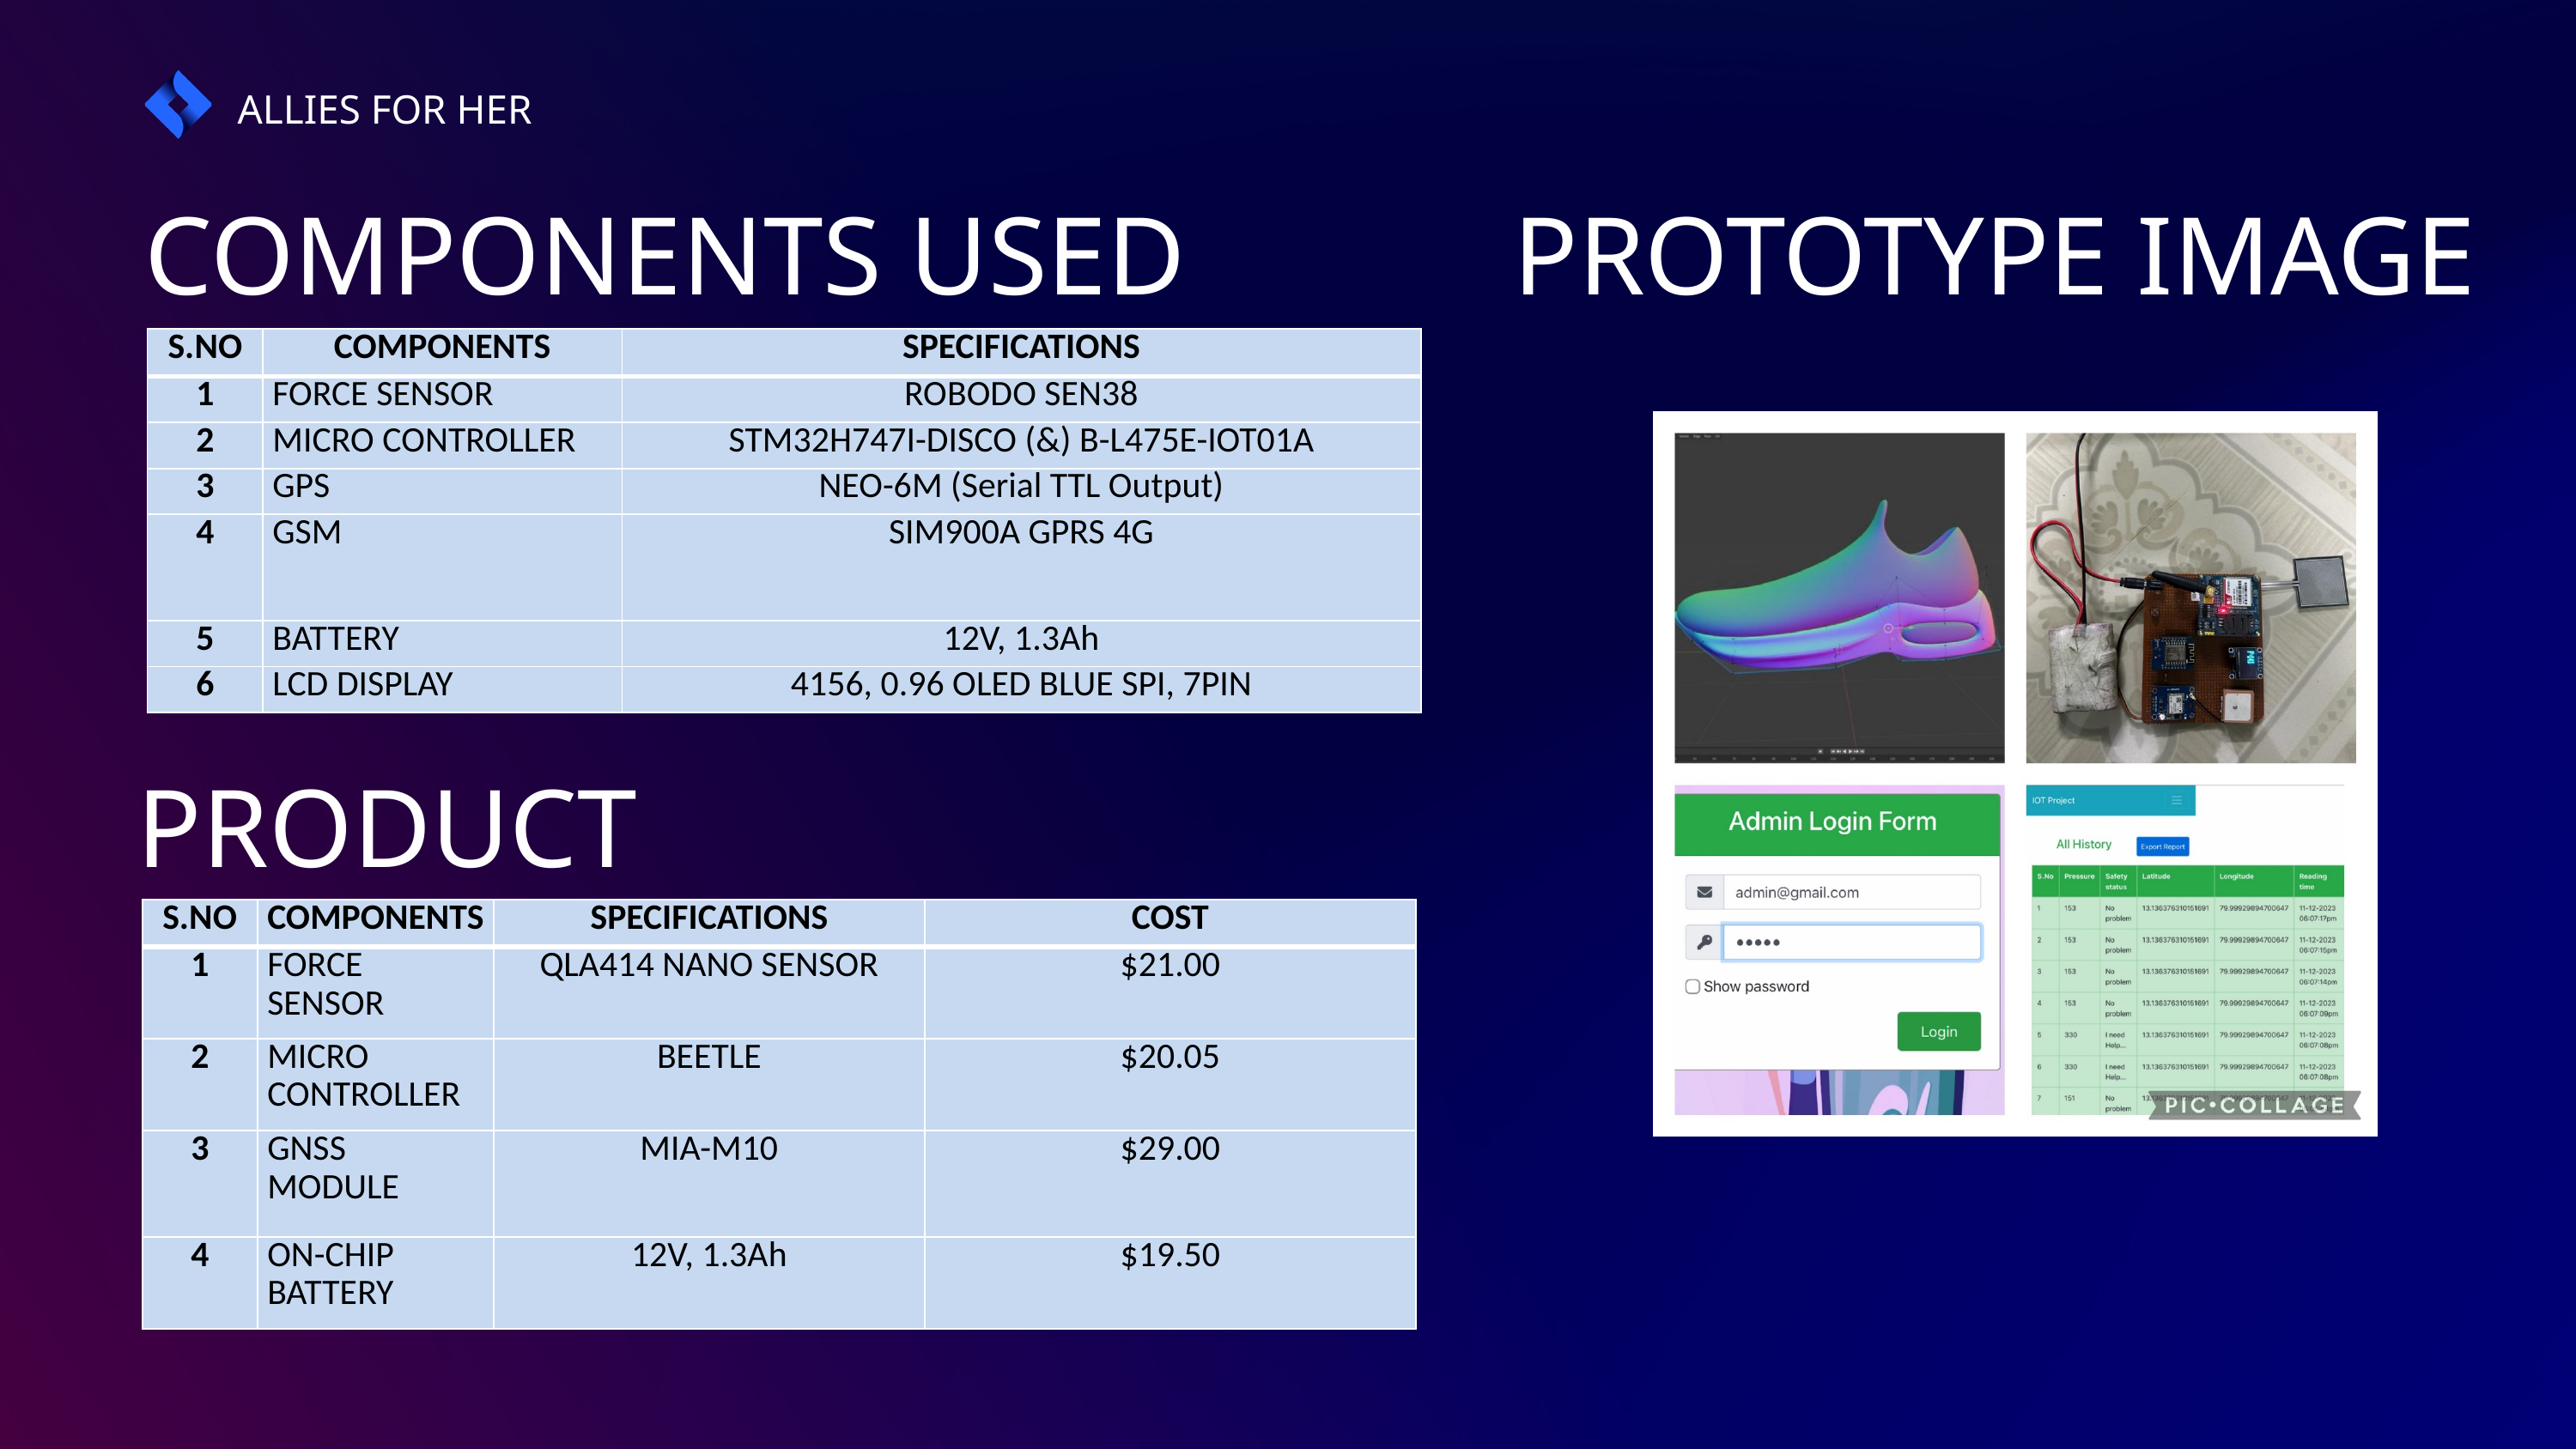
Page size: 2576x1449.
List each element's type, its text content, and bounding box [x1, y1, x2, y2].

table_header S.NO [143, 900, 257, 944]
table_cell GSM [264, 515, 622, 620]
table_cell MICRO CONTROLLER [264, 423, 622, 468]
table_cell $21.00 [926, 949, 1415, 1038]
table_header COST [926, 900, 1415, 944]
table_cell GNSS MODULE [258, 1131, 493, 1236]
text_box [139, 773, 1413, 926]
table_cell NEO-6M (Serial TTL Output) [623, 470, 1420, 513]
table_cell FORCE SENSOR [264, 379, 622, 421]
table_cell 6 [148, 667, 262, 712]
table_header SPECIFICATIONS [623, 330, 1420, 374]
table_header S.NO [148, 330, 262, 374]
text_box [144, 69, 696, 139]
picture [1652, 411, 2378, 1137]
table_cell 4156, 0.96 OLED BLUE SPI, 7PIN [623, 667, 1420, 712]
table_cell 4 [148, 515, 262, 620]
table_cell $29.00 [926, 1131, 1415, 1236]
table_cell 2 [148, 423, 262, 468]
table_cell 4 [143, 1238, 257, 1328]
table_header SPECIFICATIONS [495, 900, 924, 944]
table_cell MICRO CONTROLLER [258, 1040, 493, 1130]
table_cell 3 [148, 470, 262, 513]
table_cell SIM900A GPRS 4G [623, 515, 1420, 620]
table_cell ON-CHIP BATTERY [258, 1238, 493, 1328]
table_cell BATTERY [264, 621, 622, 666]
table_cell GPS [264, 470, 622, 513]
table_cell 2 [143, 1040, 257, 1130]
table_header COMPONENTS [264, 330, 622, 374]
text_box PRODUCT [137, 738, 1412, 889]
table_cell $20.05 [926, 1040, 1415, 1130]
table_cell 12V, 1.3Ah [623, 621, 1420, 666]
table_cell FORCE SENSOR [258, 949, 493, 1038]
table_cell 1 [143, 949, 257, 1038]
text_box PROTOTYPE IMAGE [1513, 166, 2576, 317]
table_cell LCD DISPLAY [264, 667, 622, 712]
table_cell $19.50 [926, 1238, 1415, 1328]
table_cell 3 [143, 1131, 257, 1236]
table_cell MIA-M10 [495, 1131, 924, 1236]
table_cell 5 [148, 621, 262, 666]
table_cell ROBODO SEN38 [623, 379, 1420, 421]
table_cell STM32H747I-DISCO (&) B-L475E-IOT01A [623, 423, 1420, 468]
text_box COMPONENTS USED [144, 166, 1419, 317]
table_header COMPONENTS [258, 900, 493, 944]
table_cell 1 [148, 379, 262, 421]
text_box [0, 0, 2576, 1449]
table_cell QLA414 NANO SENSOR [495, 949, 924, 1038]
table_cell BEETLE [495, 1040, 924, 1130]
table_cell 12V, 1.3Ah [495, 1238, 924, 1328]
